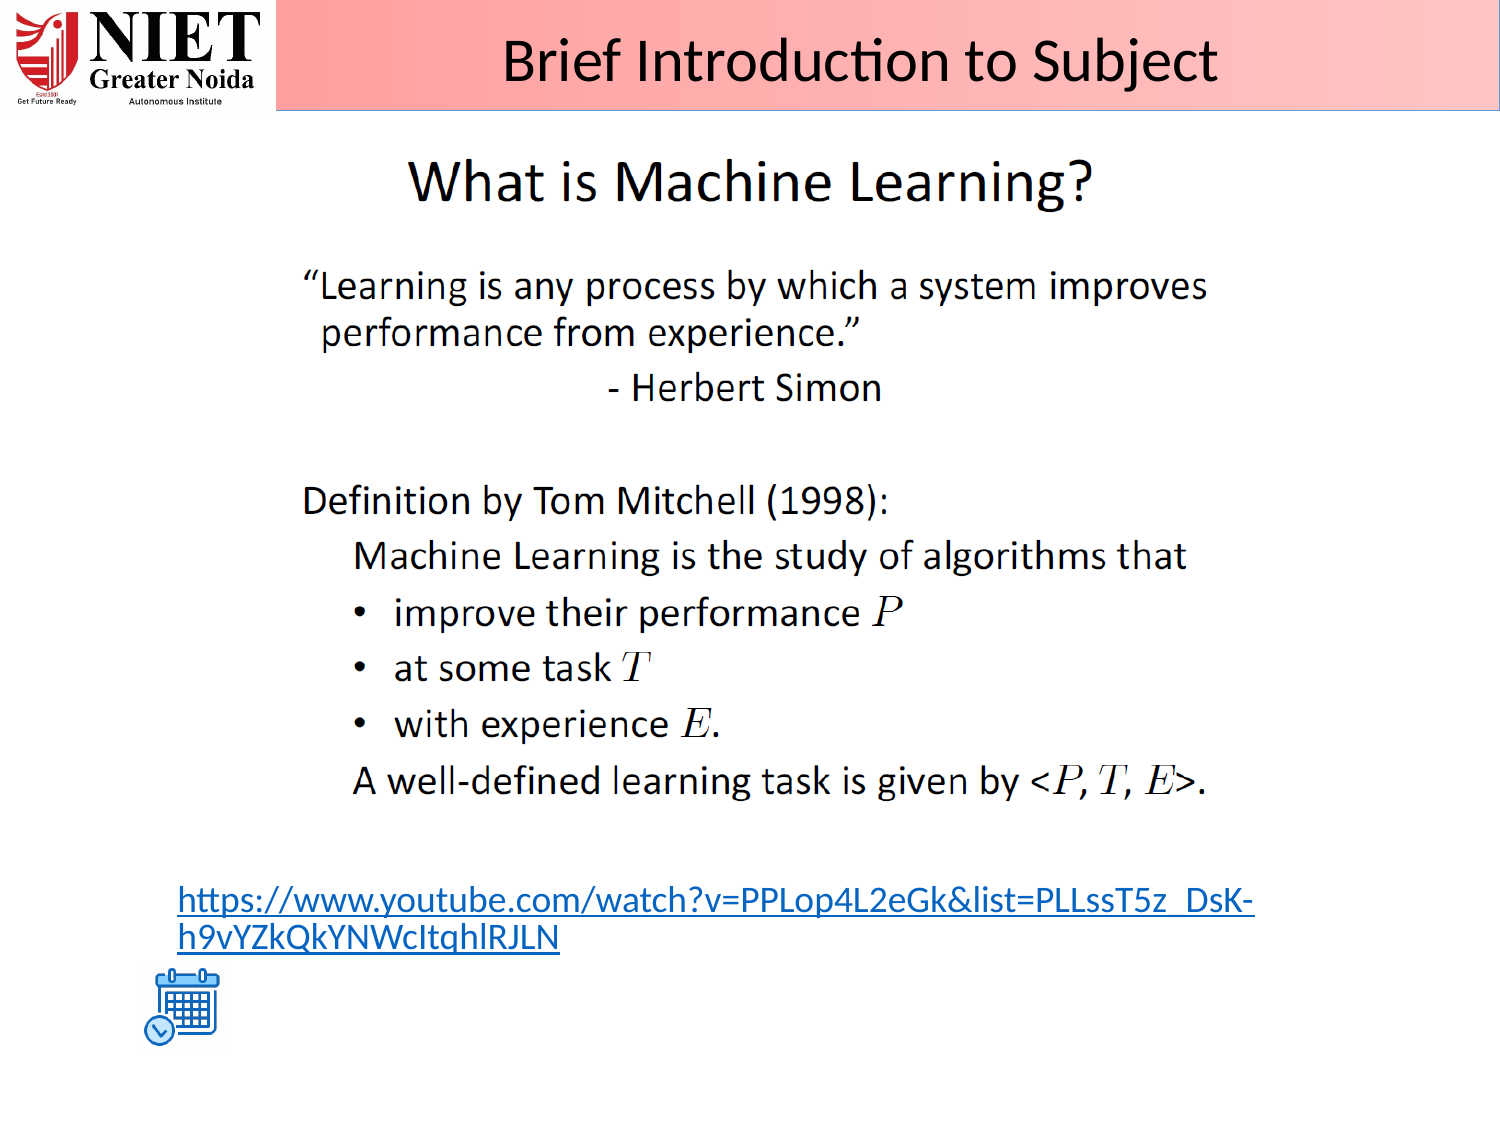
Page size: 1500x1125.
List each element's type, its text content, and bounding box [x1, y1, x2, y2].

text_box https://www.youtube.com/watch?v=PPLop4L2eGk&list=PLLssT5z_DsK-h9vYZkQkYNWcItqhlRJLN [162, 867, 1275, 973]
text_box Brief Introduction to Subject [346, 9, 1391, 103]
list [279, 143, 1229, 844]
picture [0, 0, 276, 118]
picture [137, 962, 226, 1051]
